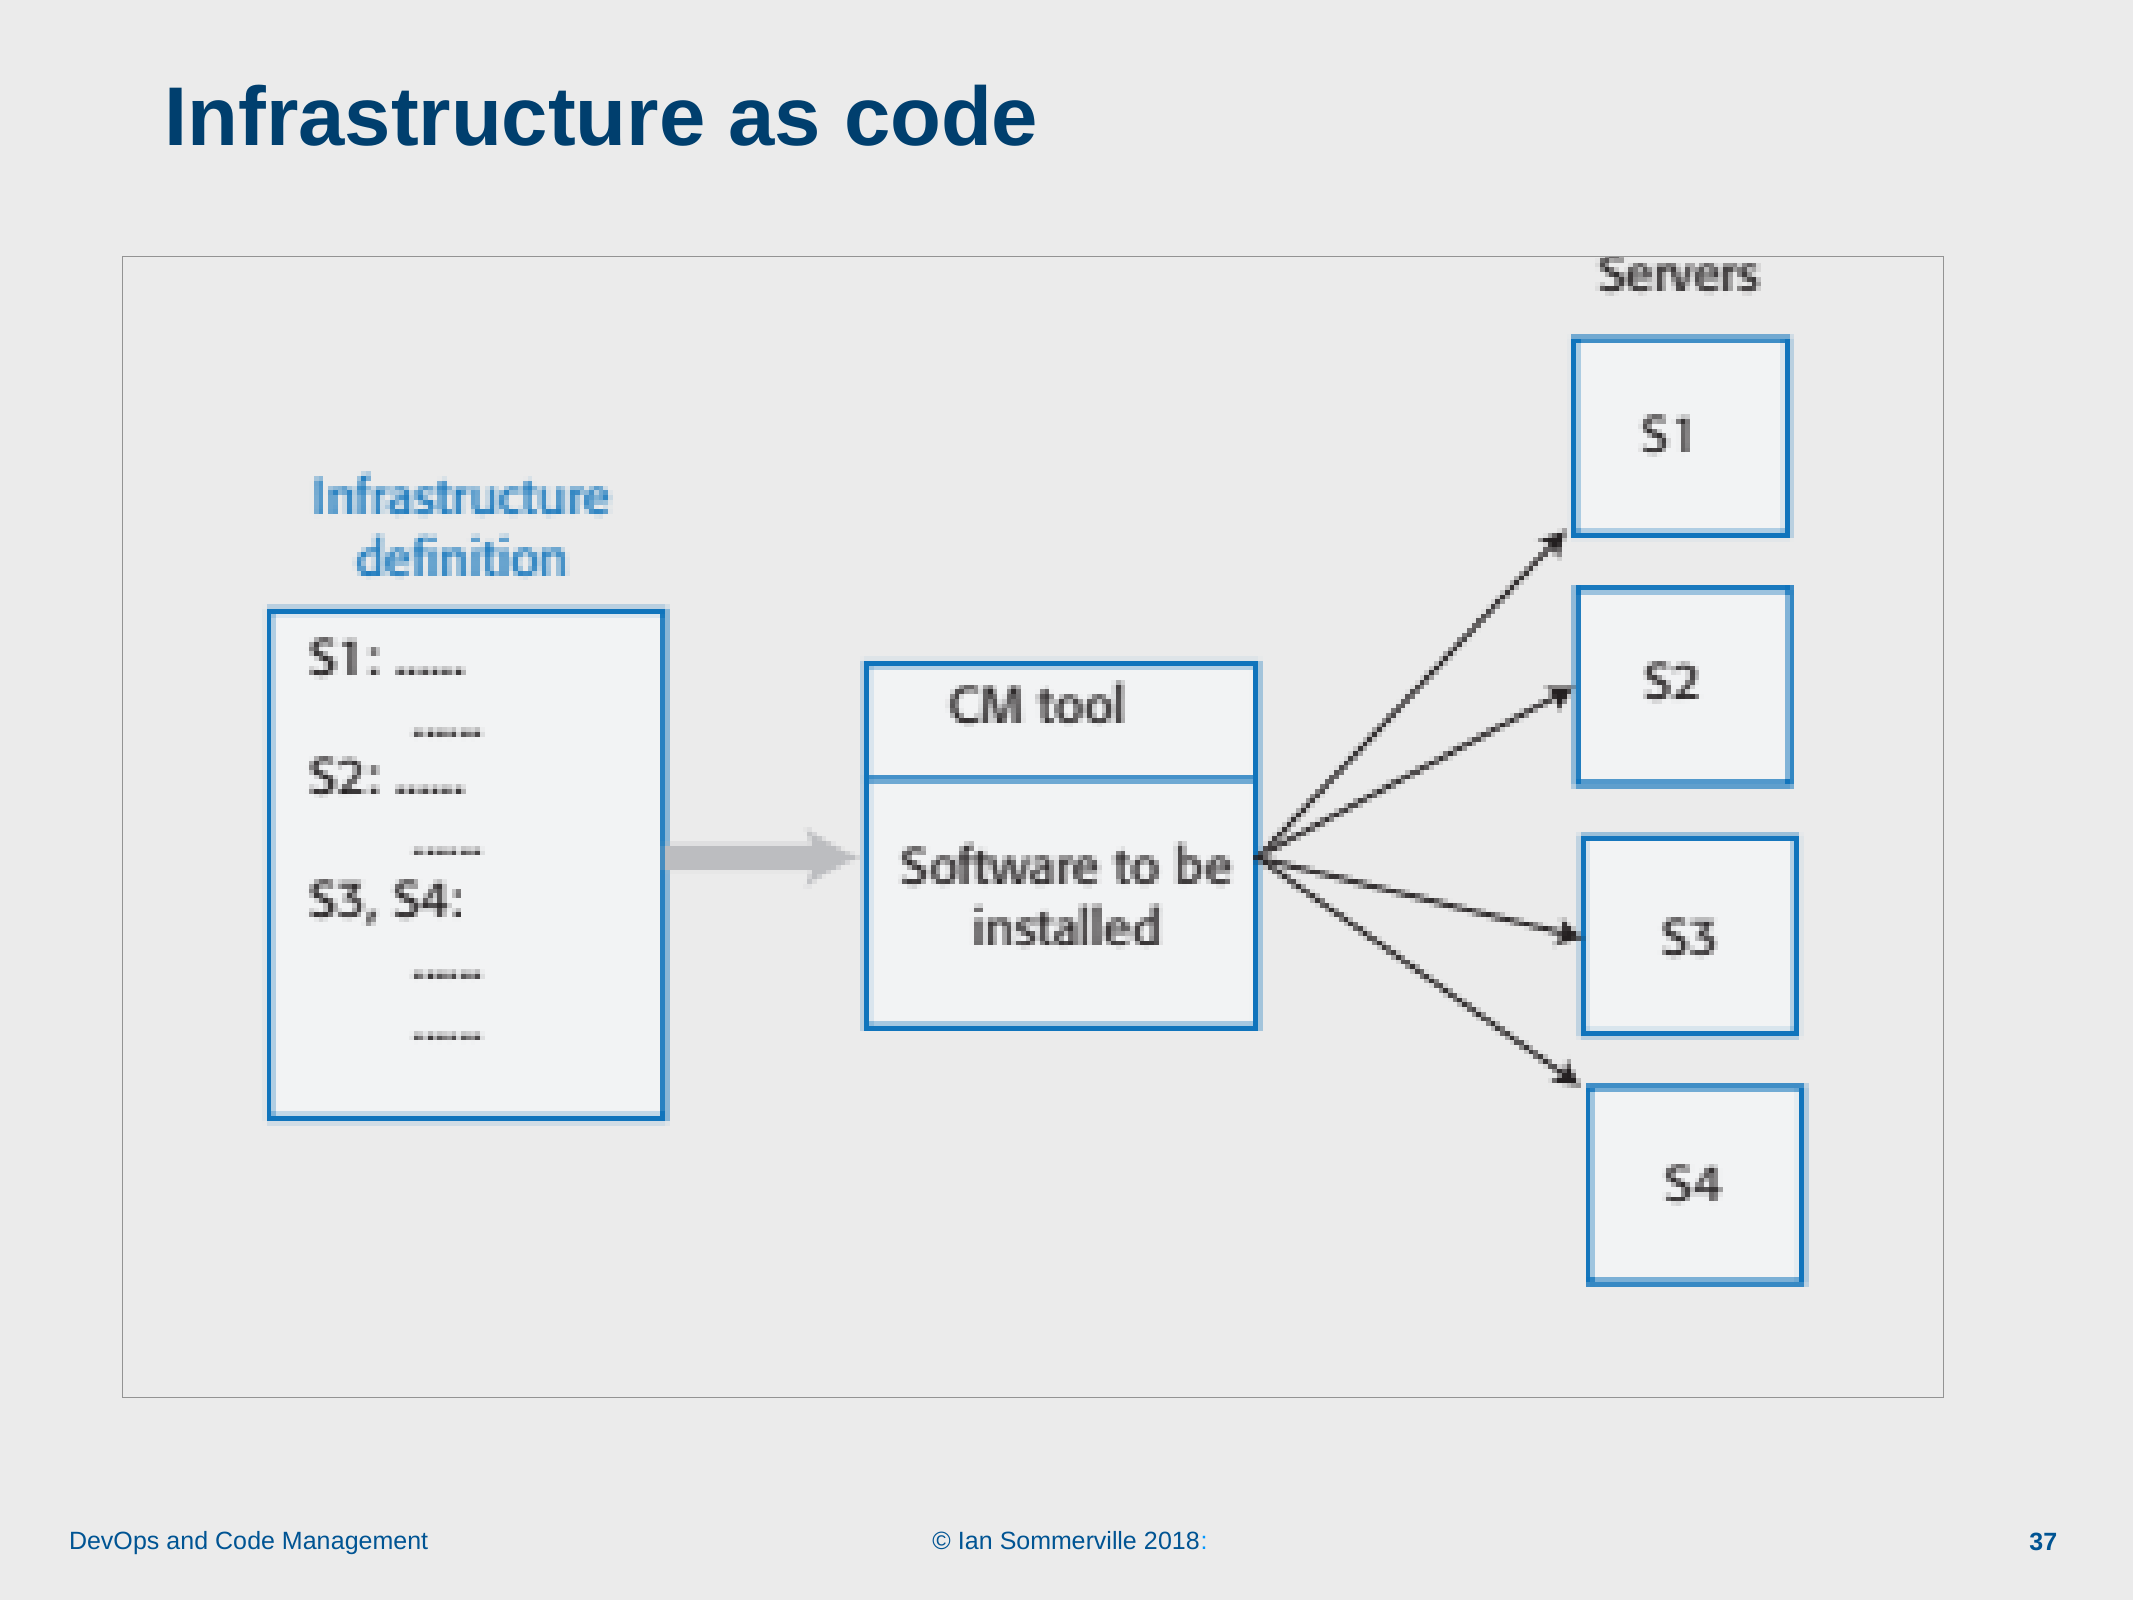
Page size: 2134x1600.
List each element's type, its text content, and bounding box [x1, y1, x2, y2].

picture [122, 255, 1945, 1399]
slide_number 37 [2018, 1516, 2067, 1563]
title Infrastructure as code [155, 55, 1978, 169]
